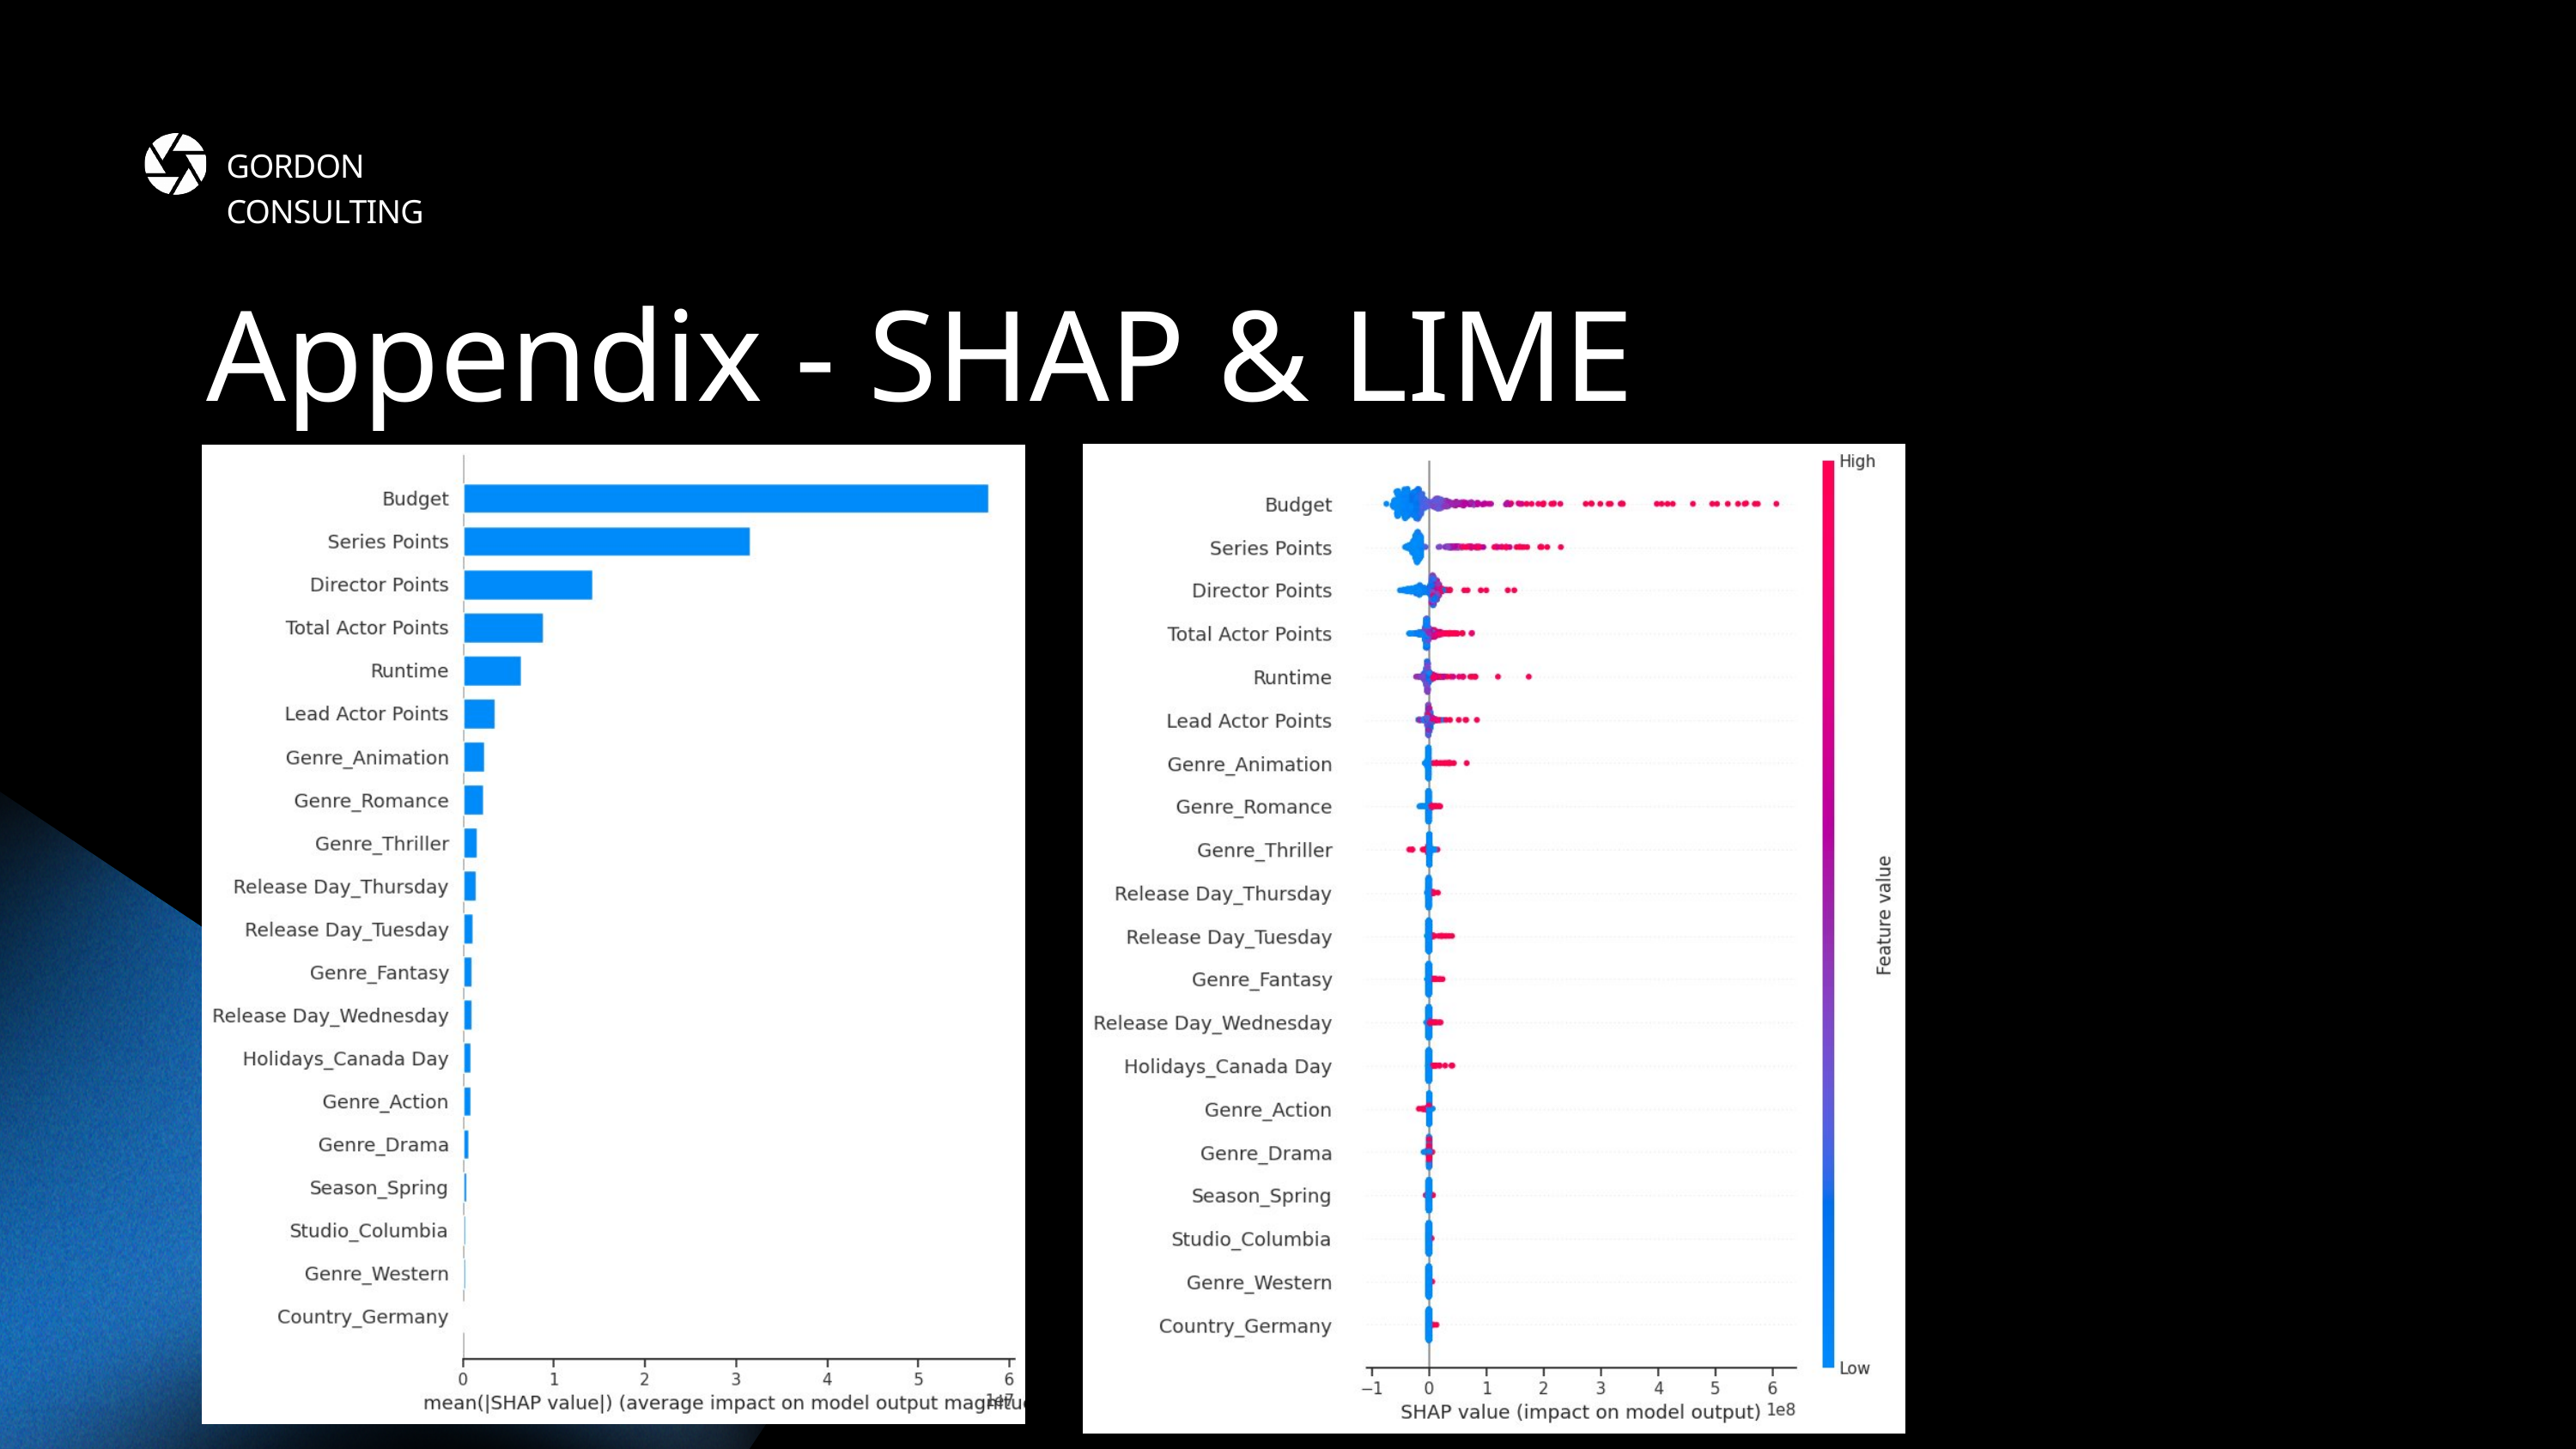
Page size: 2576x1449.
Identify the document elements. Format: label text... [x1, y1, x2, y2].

text_box Appendix - SHAP & LIME [206, 251, 2432, 427]
picture [202, 444, 1025, 1424]
text_box [0, 791, 762, 1449]
text_box [144, 133, 207, 195]
text_box GORDON CONSULTING [226, 139, 562, 230]
picture [1083, 443, 1906, 1434]
